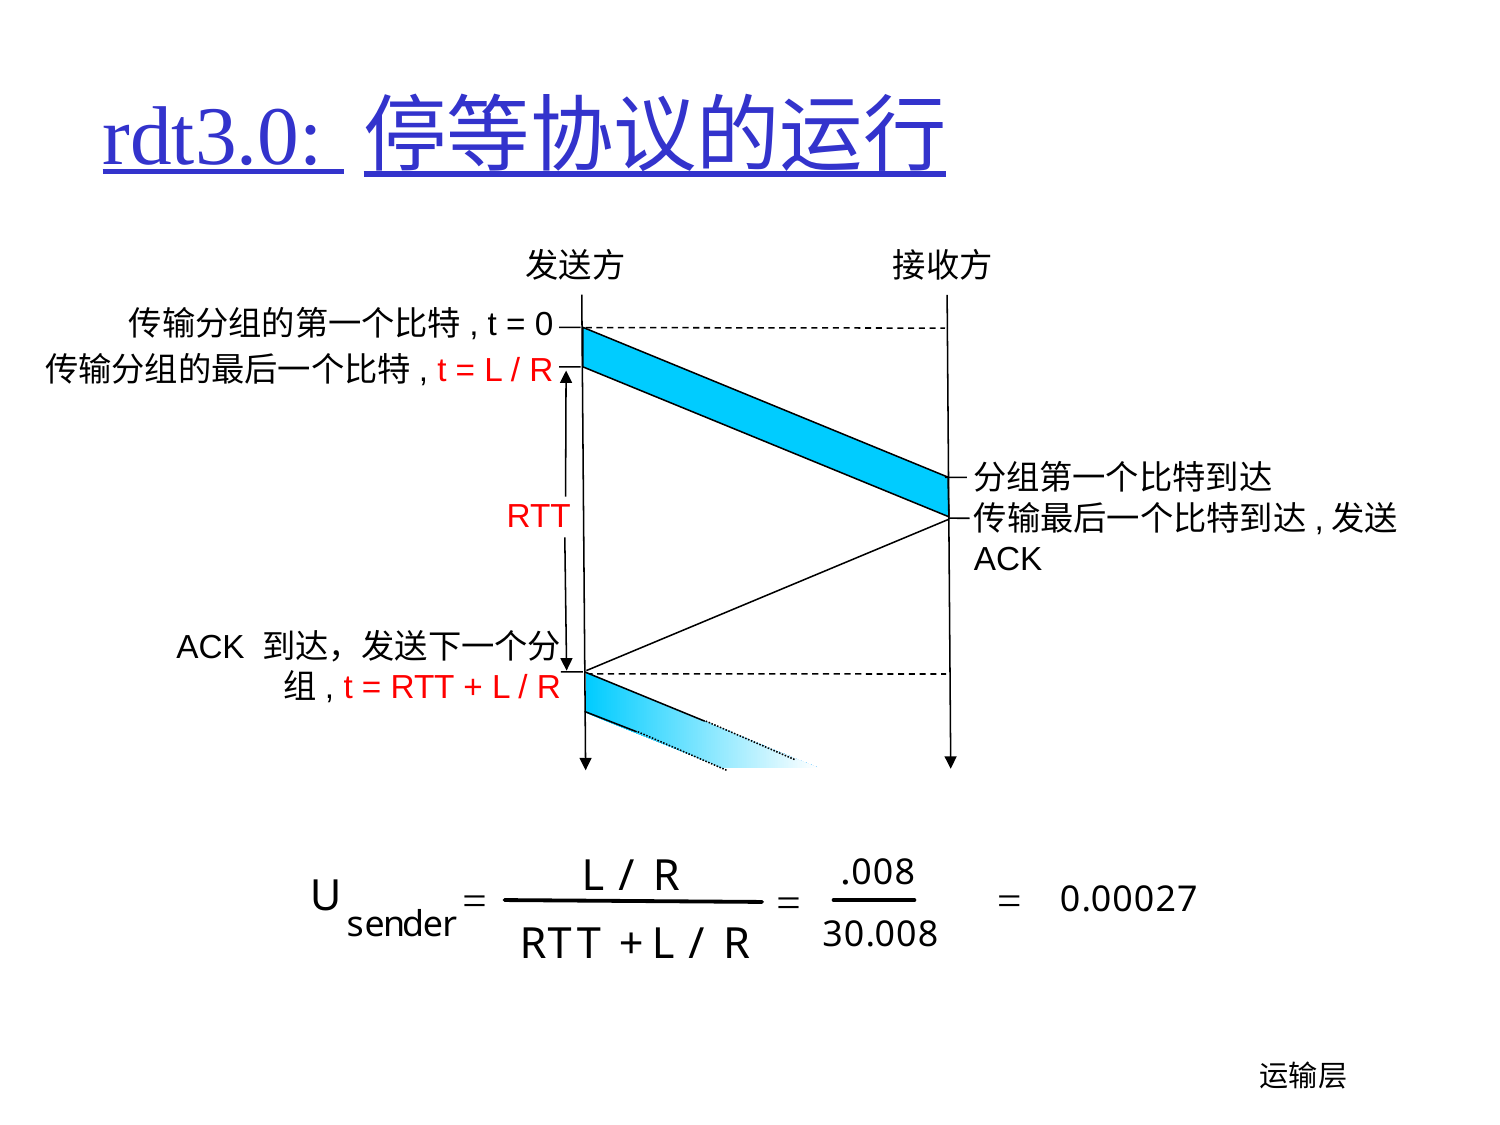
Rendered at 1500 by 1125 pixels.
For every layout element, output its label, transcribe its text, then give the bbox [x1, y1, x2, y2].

text_box 传输分组的最后一个比特, t = L / R [0, 340, 569, 399]
text_box 发送方 [495, 237, 641, 295]
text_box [584, 671, 796, 760]
text_box 传输最后一个比特到达,发送ACK [959, 489, 1471, 584]
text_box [280, 830, 1265, 985]
slide_number [1338, 1049, 1451, 1125]
title rdt3.0: 停等协议的运行 [87, 37, 1363, 226]
text_box 分组第一个比特到达 [958, 448, 1357, 507]
text_box 接收方 [852, 237, 1008, 295]
text_box RTT [452, 486, 592, 543]
text_box [944, 520, 957, 769]
text_box 传输分组的第一个比特, t = 0 [38, 294, 569, 340]
footer 运输层 [887, 1049, 1338, 1125]
text_box [795, 760, 819, 768]
text_box ACK 到达，发送下一个分组, t = RTT + L / R [135, 618, 576, 723]
text_box [582, 327, 949, 517]
